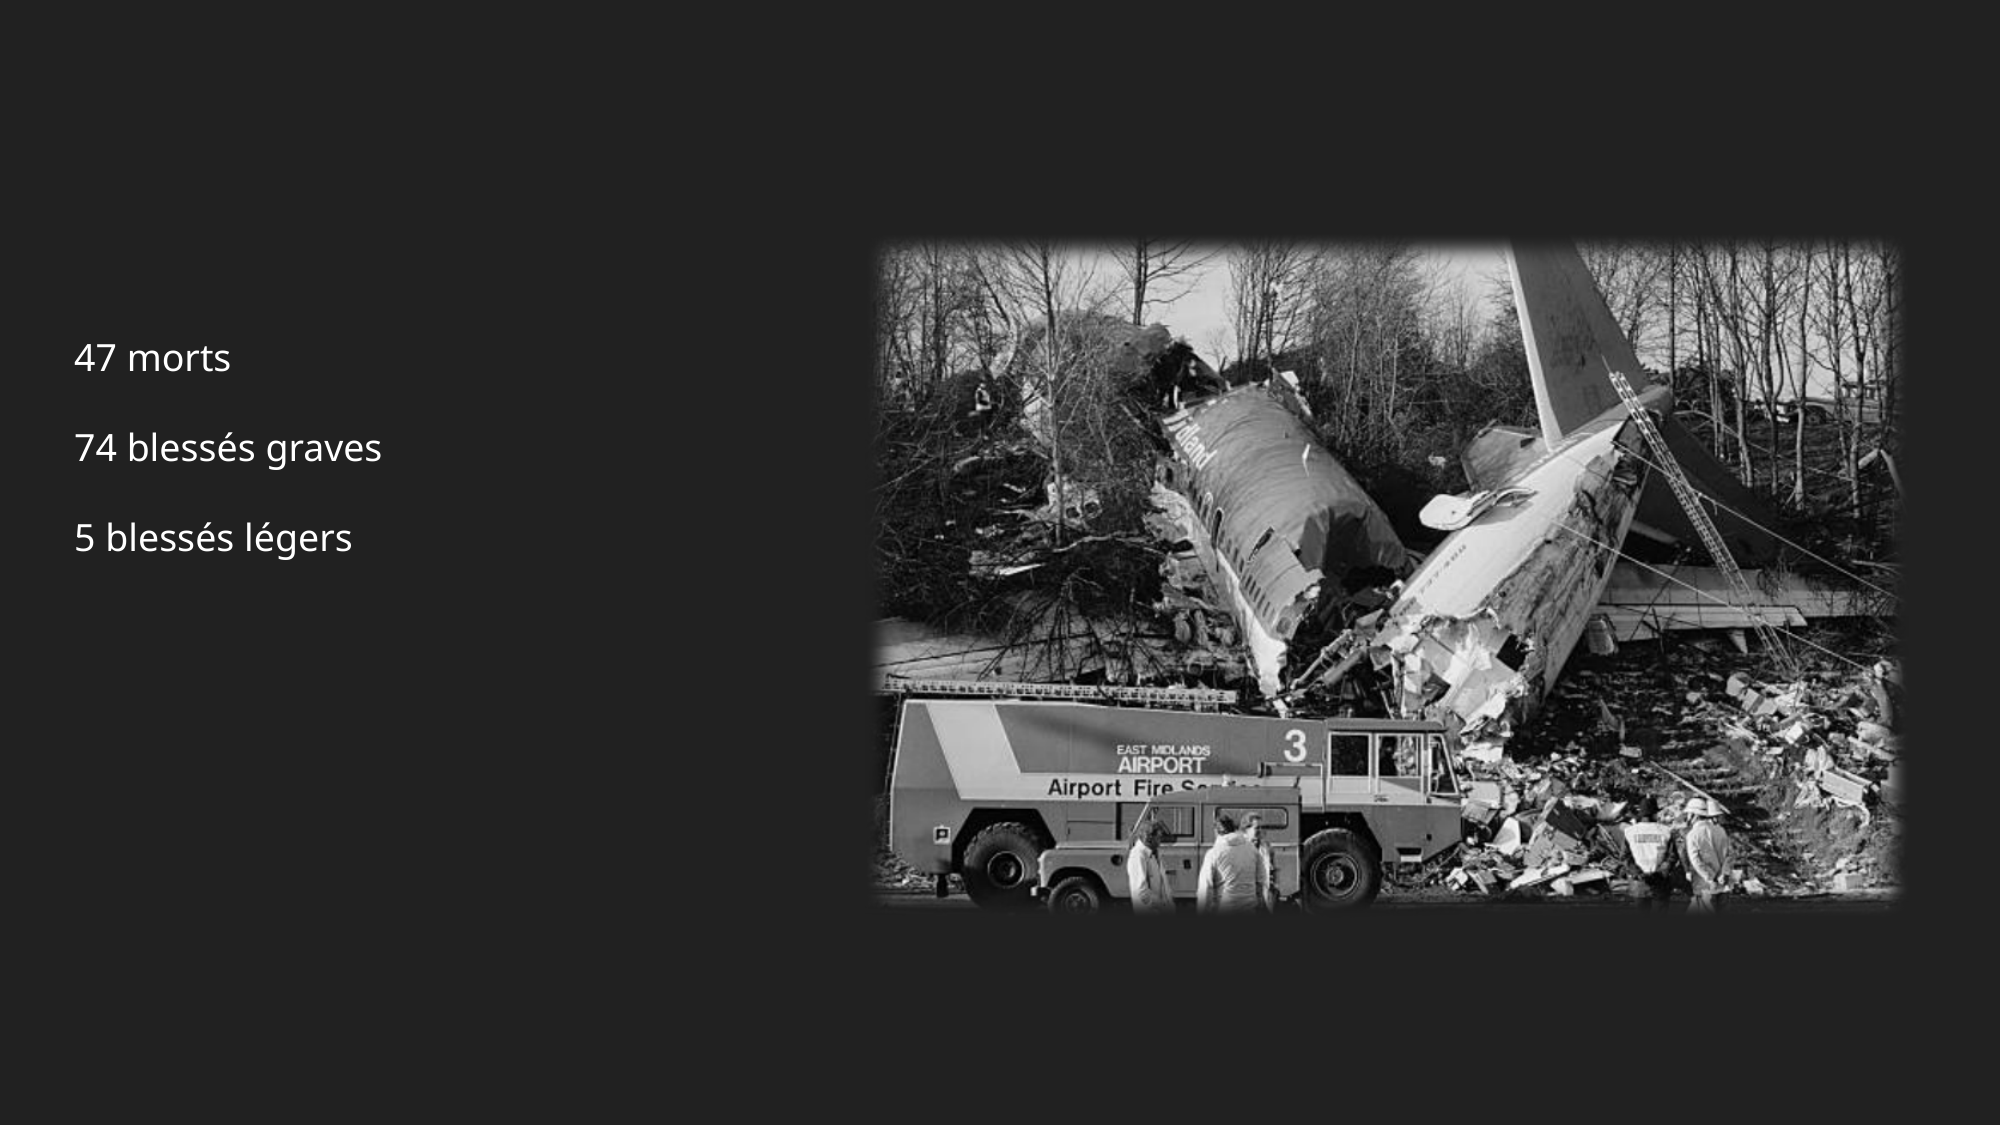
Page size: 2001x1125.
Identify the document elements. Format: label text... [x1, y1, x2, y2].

picture [865, 233, 1911, 918]
text_box 47 morts 74 blessés graves 5 blessés légers [59, 326, 398, 567]
